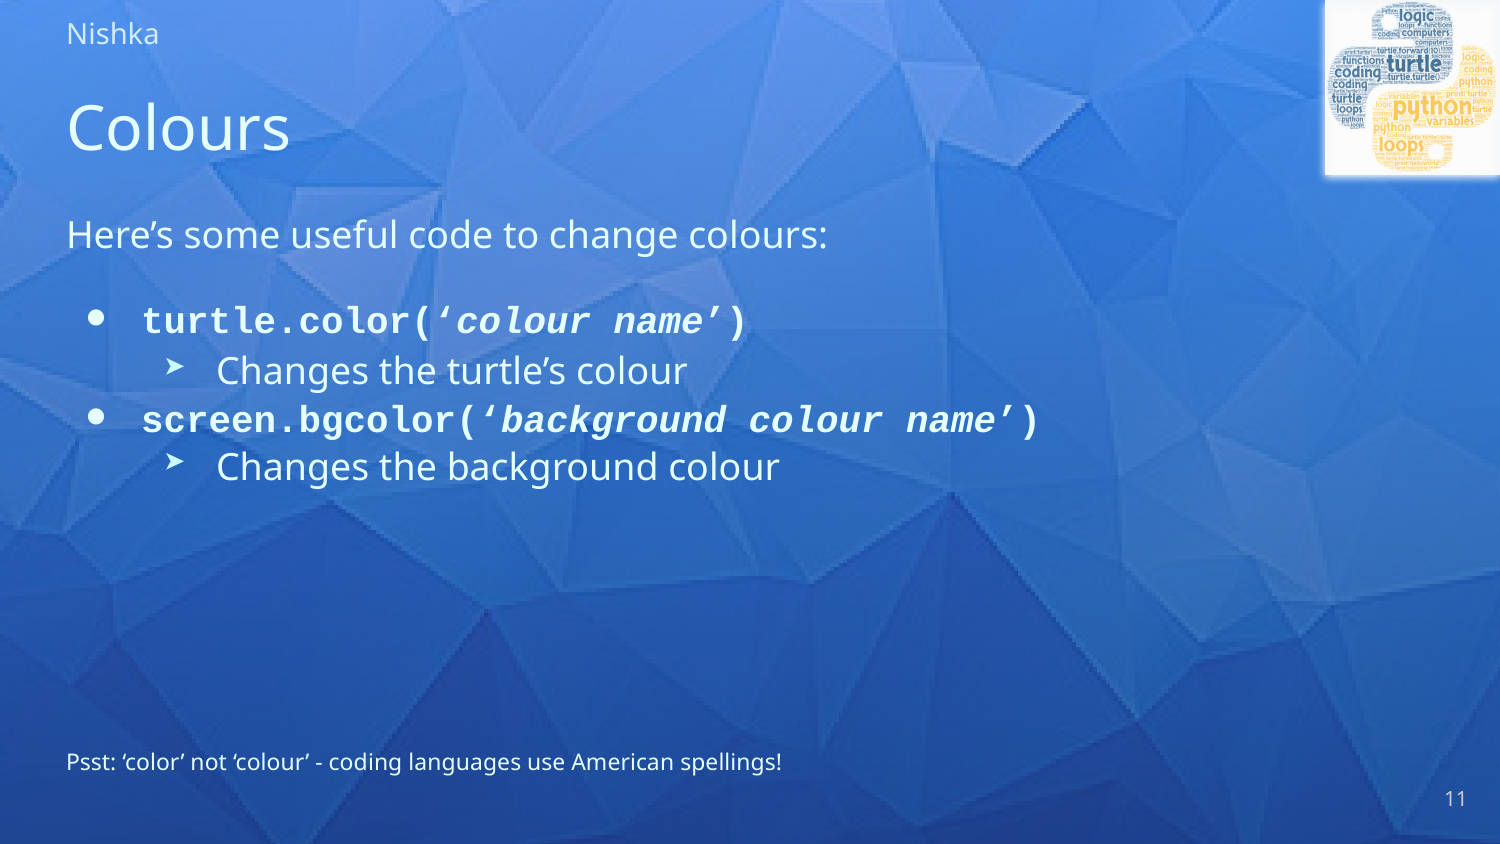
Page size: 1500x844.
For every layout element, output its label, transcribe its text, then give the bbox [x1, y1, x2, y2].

picture [1325, 0, 1500, 175]
title Colours [51, 72, 1449, 167]
slide_number ‹#› [1392, 767, 1483, 833]
list Here’s some useful code to change colours: turtle.color(‘colour name’) Changes the turtle’s colour screen.bgcolor(‘background colour name’) Changes the background colour Psst: ‘color’ not ‘colour’ - coding languages use American spellings! [51, 189, 1449, 805]
